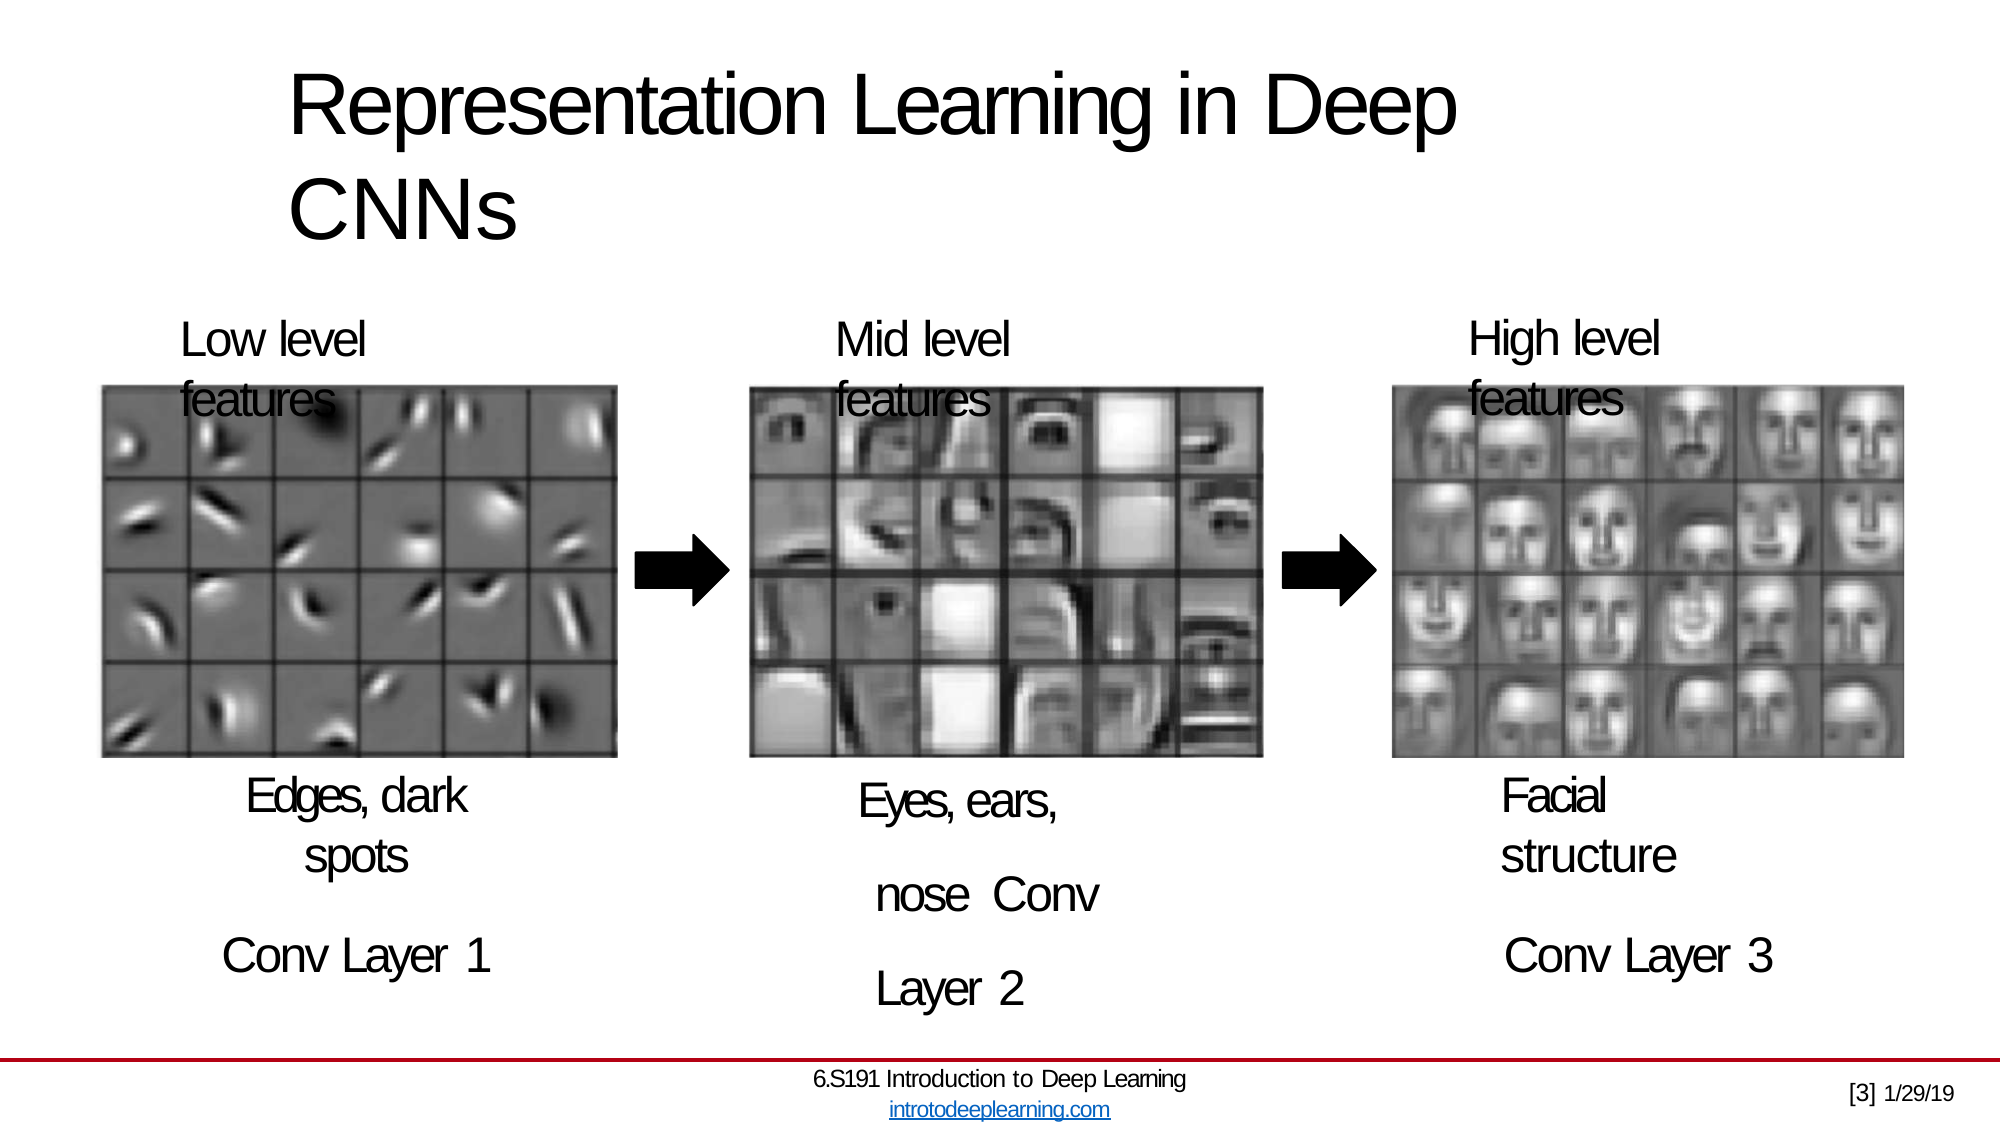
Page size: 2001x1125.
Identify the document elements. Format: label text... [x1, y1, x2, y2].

text_box High level features [1465, 303, 1831, 426]
text_box [95, 384, 618, 758]
text_box Mid level features [832, 303, 1180, 426]
text_box [3] 1/29/19 [1846, 1076, 1965, 1107]
text_box [748, 384, 1264, 758]
text_box [1391, 384, 1905, 758]
title Representation Learning in Deep CNNs [285, 44, 1715, 258]
text_box Eyes, ears, nose Conv Layer 2 [855, 730, 1158, 1016]
text_box Low level features [177, 304, 537, 427]
text_box Edges, dark spots Conv Layer 1 [186, 760, 527, 982]
footer 6.S191 Introduction to Deep Learning introtodeeplearning.com [810, 1062, 1190, 1125]
text_box Facial structure Conv Layer 3 [1498, 760, 1798, 982]
text_box [635, 534, 729, 606]
text_box [1282, 534, 1376, 606]
